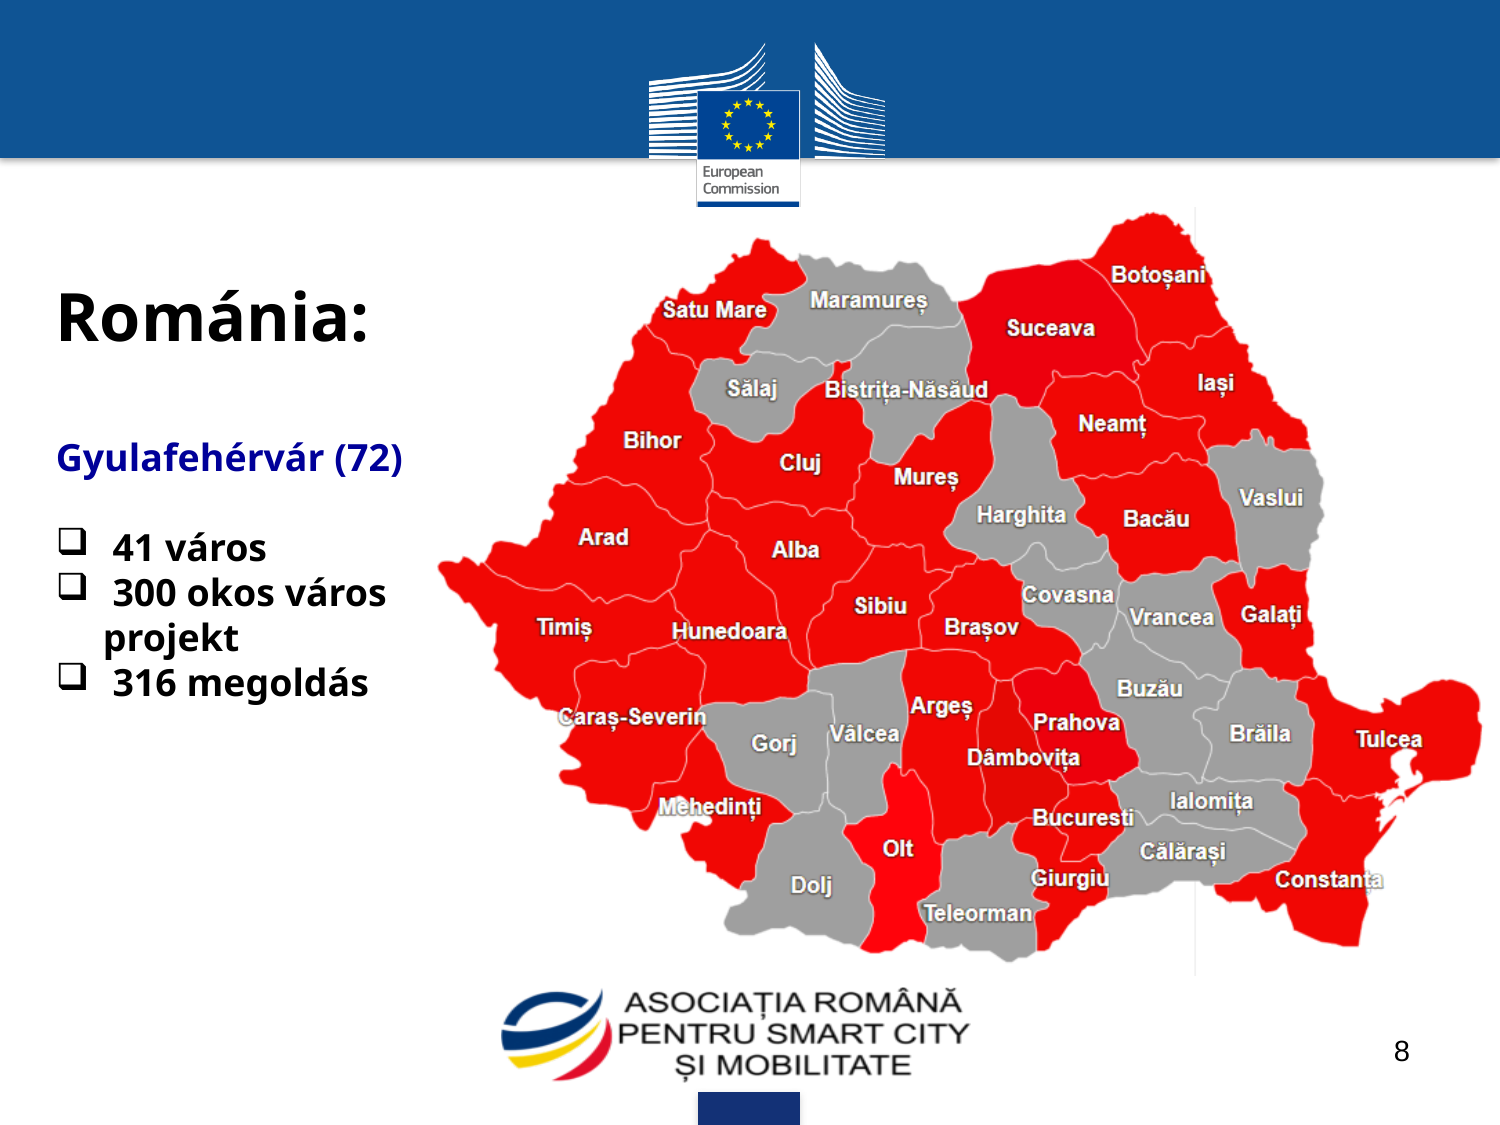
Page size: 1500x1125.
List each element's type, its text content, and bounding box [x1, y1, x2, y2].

picture [407, 42, 1500, 977]
picture [501, 987, 971, 1083]
text_box Románia: Gyulafehérvár (72) 41 város 300 okos város projekt 316 megoldás [41, 267, 402, 757]
slide_number 8 [1074, 1024, 1425, 1103]
